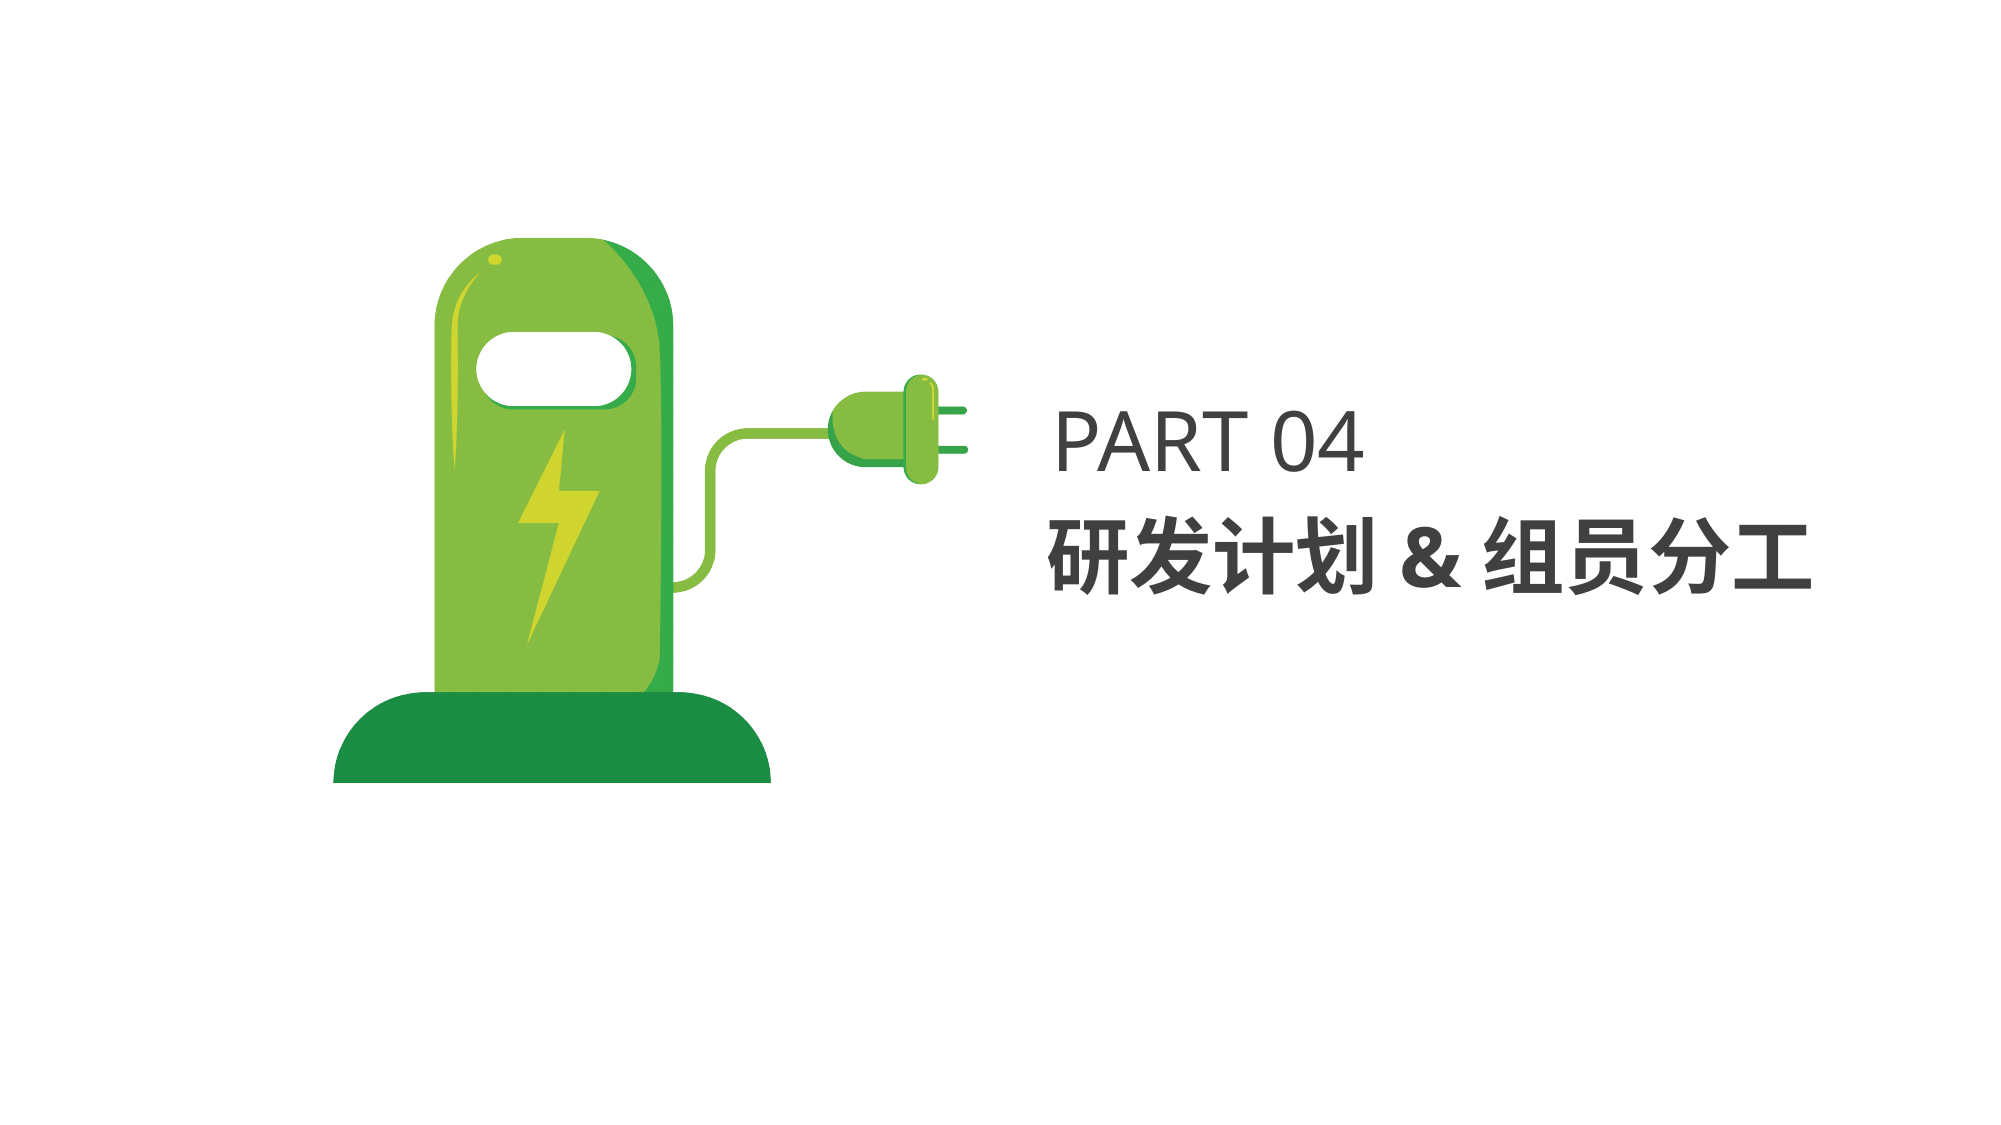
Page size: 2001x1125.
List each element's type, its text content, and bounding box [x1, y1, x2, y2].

text_box PART 04 [1036, 361, 1746, 496]
text_box 研发计划&组员分工 [1031, 476, 1850, 612]
picture [313, 115, 1000, 803]
